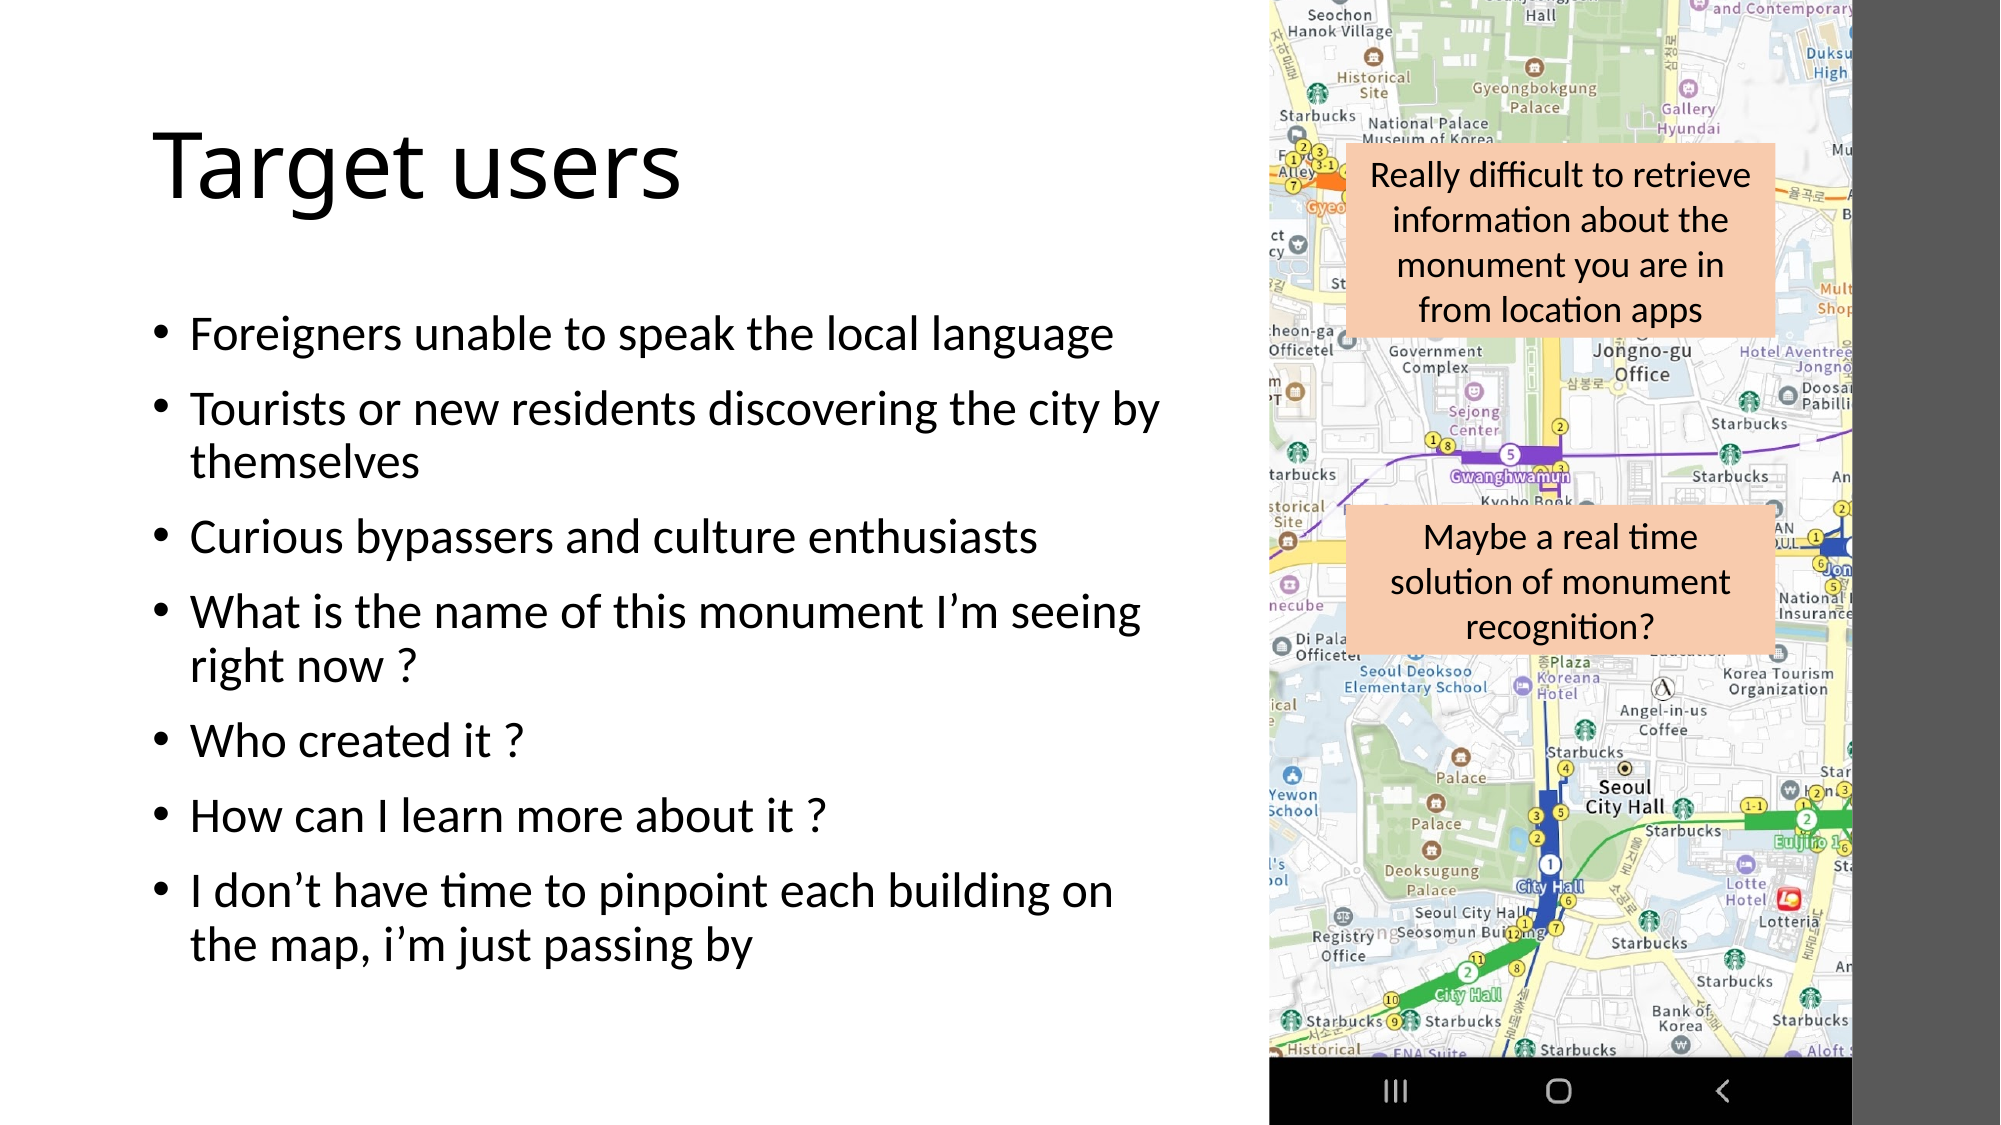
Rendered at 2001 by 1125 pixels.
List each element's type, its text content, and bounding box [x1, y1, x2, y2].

title Target users [137, 59, 1205, 278]
list Foreigners unable to speak the local language Tourists or new residents discovering the city by themselves Curious bypassers and culture enthusiasts What is the name of this monument I’m seeing right now ? Who created it ? How can I learn more about it ? I don’t have time to pinpoint each building on the map, i’m just passing by [137, 299, 1205, 1014]
text_box [1853, 0, 2000, 1125]
picture [1269, 0, 1853, 1125]
